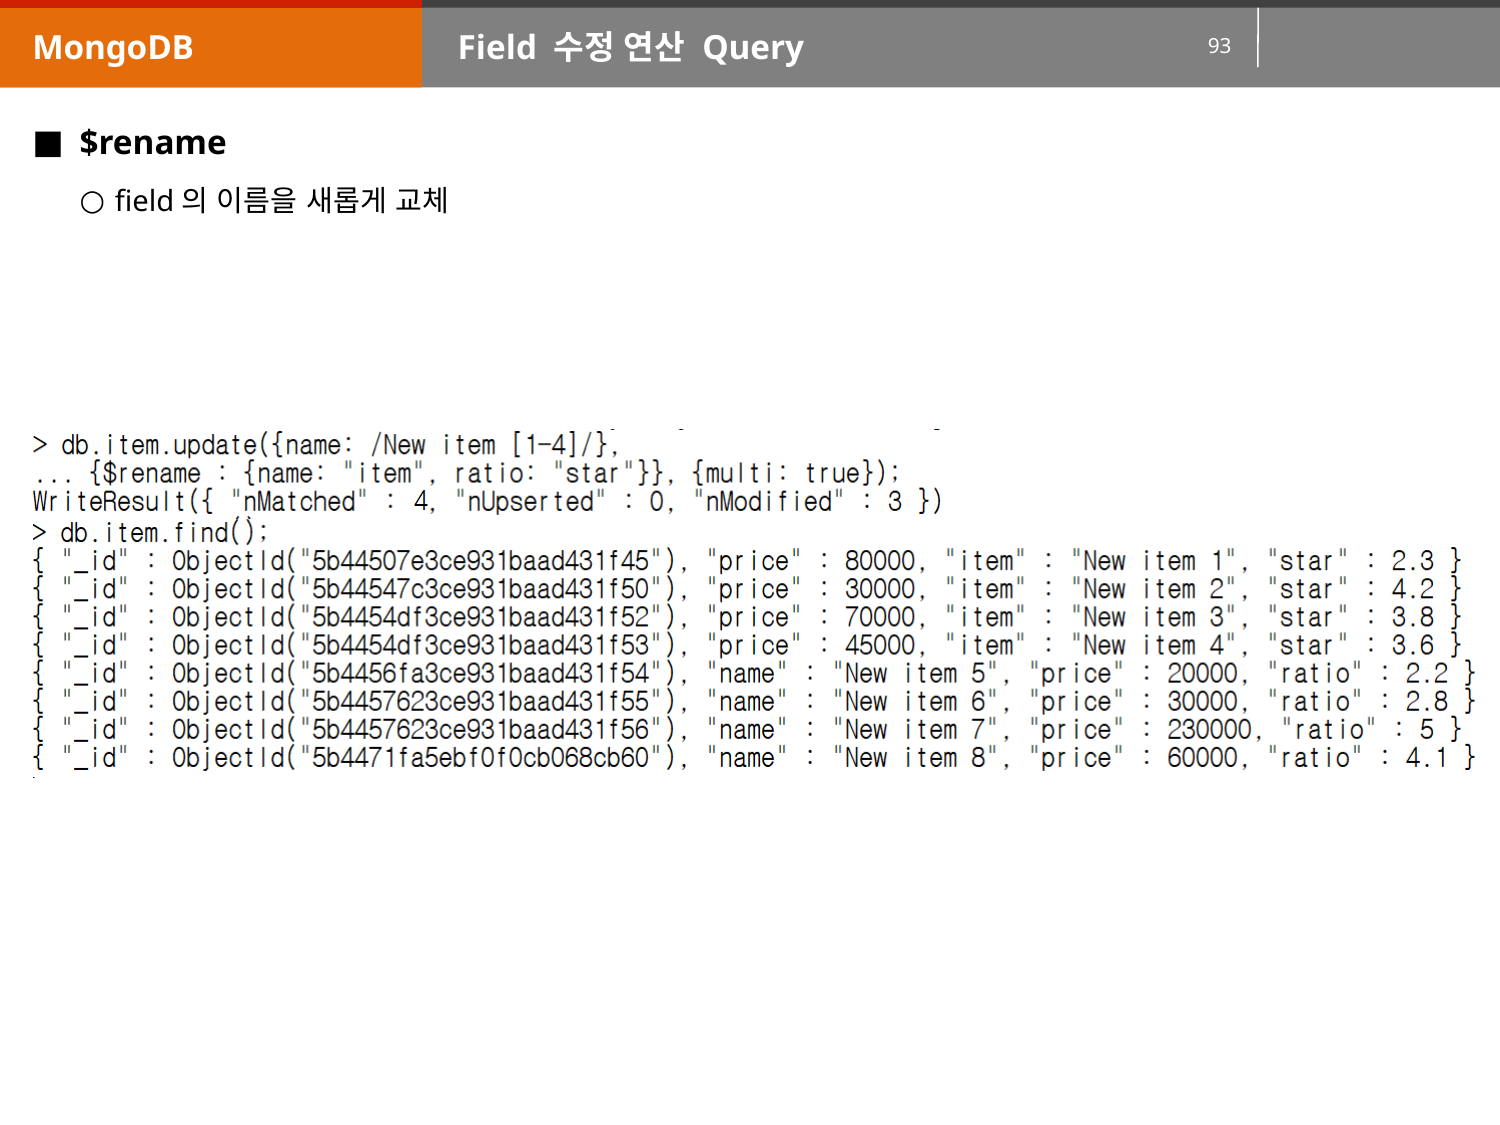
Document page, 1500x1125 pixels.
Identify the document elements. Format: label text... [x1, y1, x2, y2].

list $rename field의 이름을 새롭게 교체 [17, 113, 1483, 1106]
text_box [32, 429, 1483, 778]
list MongoDB [17, 10, 432, 81]
list Field 수정 연산 Query [442, 10, 1199, 81]
